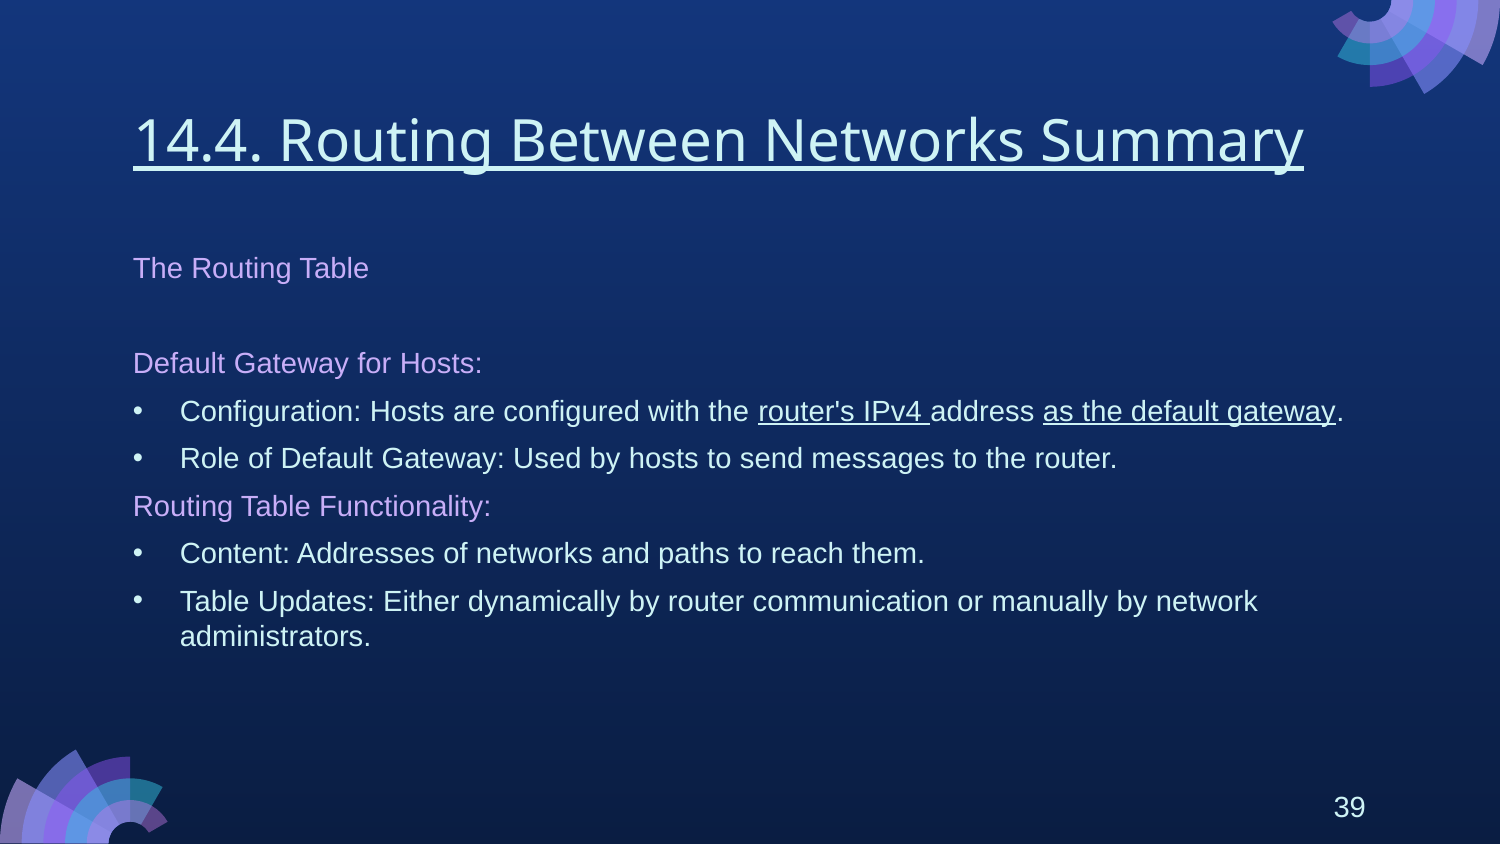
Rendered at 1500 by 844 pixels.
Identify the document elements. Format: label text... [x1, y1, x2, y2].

text_box The Routing Table Default Gateway for Hosts: Configuration: Hosts are configured with the router's IPv4 address as the default gateway. Role of Default Gateway: Used by hosts to send messages to the router. Routing Table Functionality: Content: Addresses of networks and paths to reach them. Table Updates: Either dynamically by router communication or manually by network administrators. [118, 242, 1469, 660]
title 14.4. Routing Between Networks Summary [118, 88, 1460, 183]
